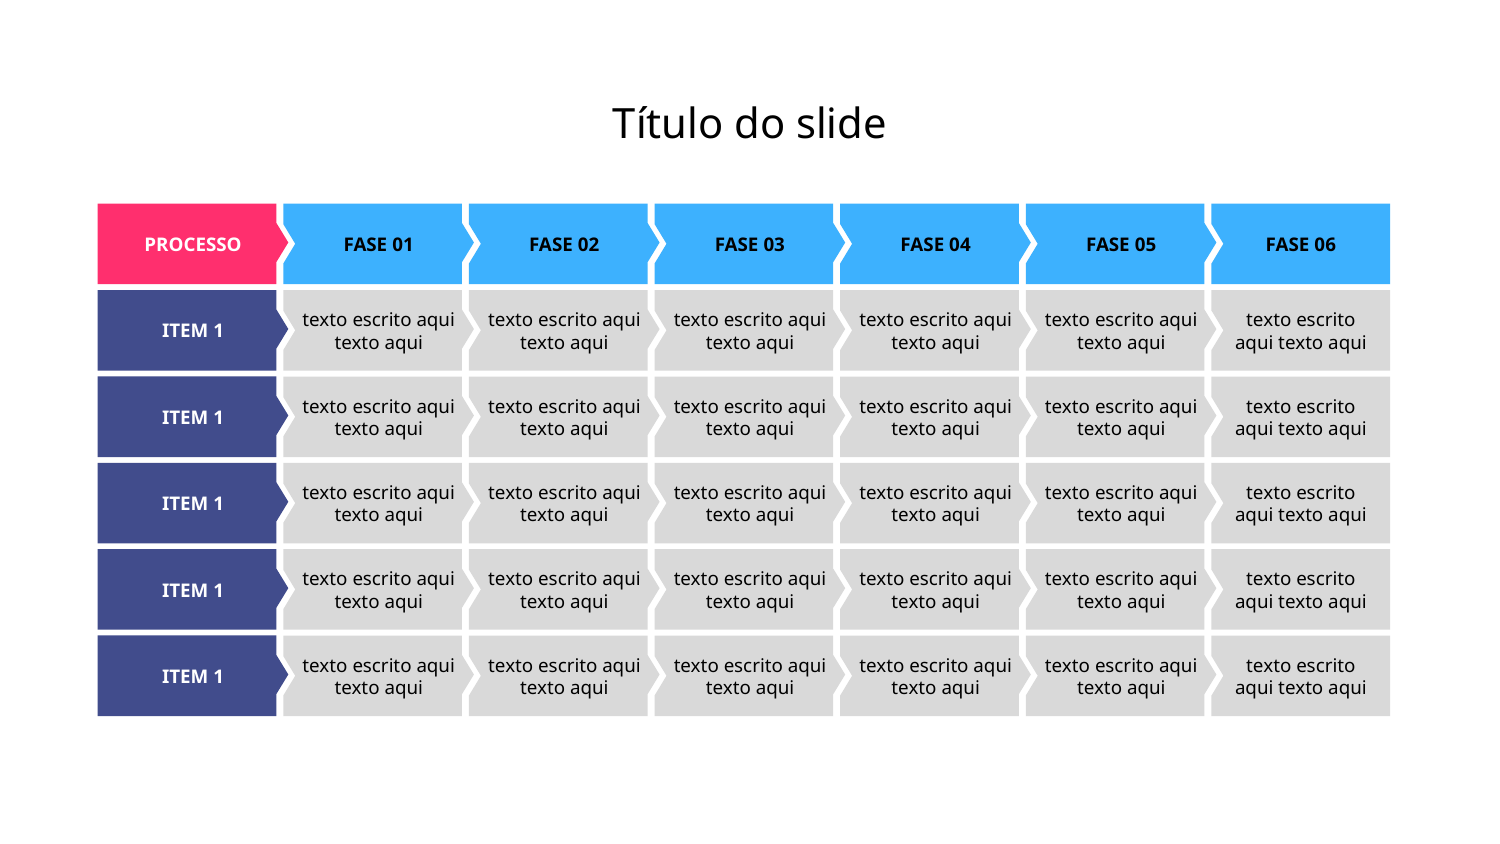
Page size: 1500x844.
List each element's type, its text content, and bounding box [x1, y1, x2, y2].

text_box texto escrito aqui texto aqui [840, 376, 1031, 458]
text_box FASE 04 [840, 203, 1031, 285]
text_box texto escrito aqui texto aqui [283, 462, 474, 544]
text_box texto escrito aqui texto aqui [840, 290, 1031, 371]
text_box PROCESSO [97, 203, 289, 285]
text_box texto escrito aqui texto aqui [468, 290, 660, 371]
text_box texto escrito aqui texto aqui [840, 462, 1031, 544]
text_box texto escrito aqui texto aqui [468, 462, 660, 544]
text_box texto escrito aqui texto aqui [1211, 635, 1391, 717]
text_box FASE 05 [1025, 203, 1217, 285]
text_box texto escrito aqui texto aqui [654, 462, 846, 544]
text_box ITEM 1 [97, 635, 289, 717]
text_box texto escrito aqui texto aqui [283, 376, 474, 458]
text_box FASE 03 [654, 203, 846, 285]
text_box ITEM 1 [97, 290, 289, 371]
text_box texto escrito aqui texto aqui [1211, 549, 1391, 630]
text_box texto escrito aqui texto aqui [468, 376, 660, 458]
text_box texto escrito aqui texto aqui [654, 635, 846, 717]
text_box texto escrito aqui texto aqui [1211, 376, 1391, 458]
text_box texto escrito aqui texto aqui [468, 549, 660, 630]
text_box texto escrito aqui texto aqui [283, 635, 474, 717]
text_box Título do slide [556, 93, 943, 150]
text_box texto escrito aqui texto aqui [283, 549, 474, 630]
text_box ITEM 1 [97, 549, 289, 630]
text_box texto escrito aqui texto aqui [654, 376, 846, 458]
text_box texto escrito aqui texto aqui [654, 290, 846, 371]
text_box ITEM 1 [97, 376, 289, 458]
text_box texto escrito aqui texto aqui [840, 635, 1031, 717]
text_box FASE 06 [1211, 203, 1391, 285]
text_box texto escrito aqui texto aqui [1025, 635, 1217, 717]
text_box texto escrito aqui texto aqui [840, 549, 1031, 630]
text_box texto escrito aqui texto aqui [468, 635, 660, 717]
text_box FASE 01 [283, 203, 474, 285]
text_box FASE 02 [468, 203, 660, 285]
text_box texto escrito aqui texto aqui [654, 549, 846, 630]
text_box texto escrito aqui texto aqui [1211, 290, 1391, 371]
text_box ITEM 1 [97, 462, 289, 544]
text_box texto escrito aqui texto aqui [1211, 462, 1391, 544]
text_box texto escrito aqui texto aqui [1025, 462, 1217, 544]
text_box texto escrito aqui texto aqui [1025, 549, 1217, 630]
text_box texto escrito aqui texto aqui [1025, 290, 1217, 371]
text_box texto escrito aqui texto aqui [283, 290, 474, 371]
text_box texto escrito aqui texto aqui [1025, 376, 1217, 458]
